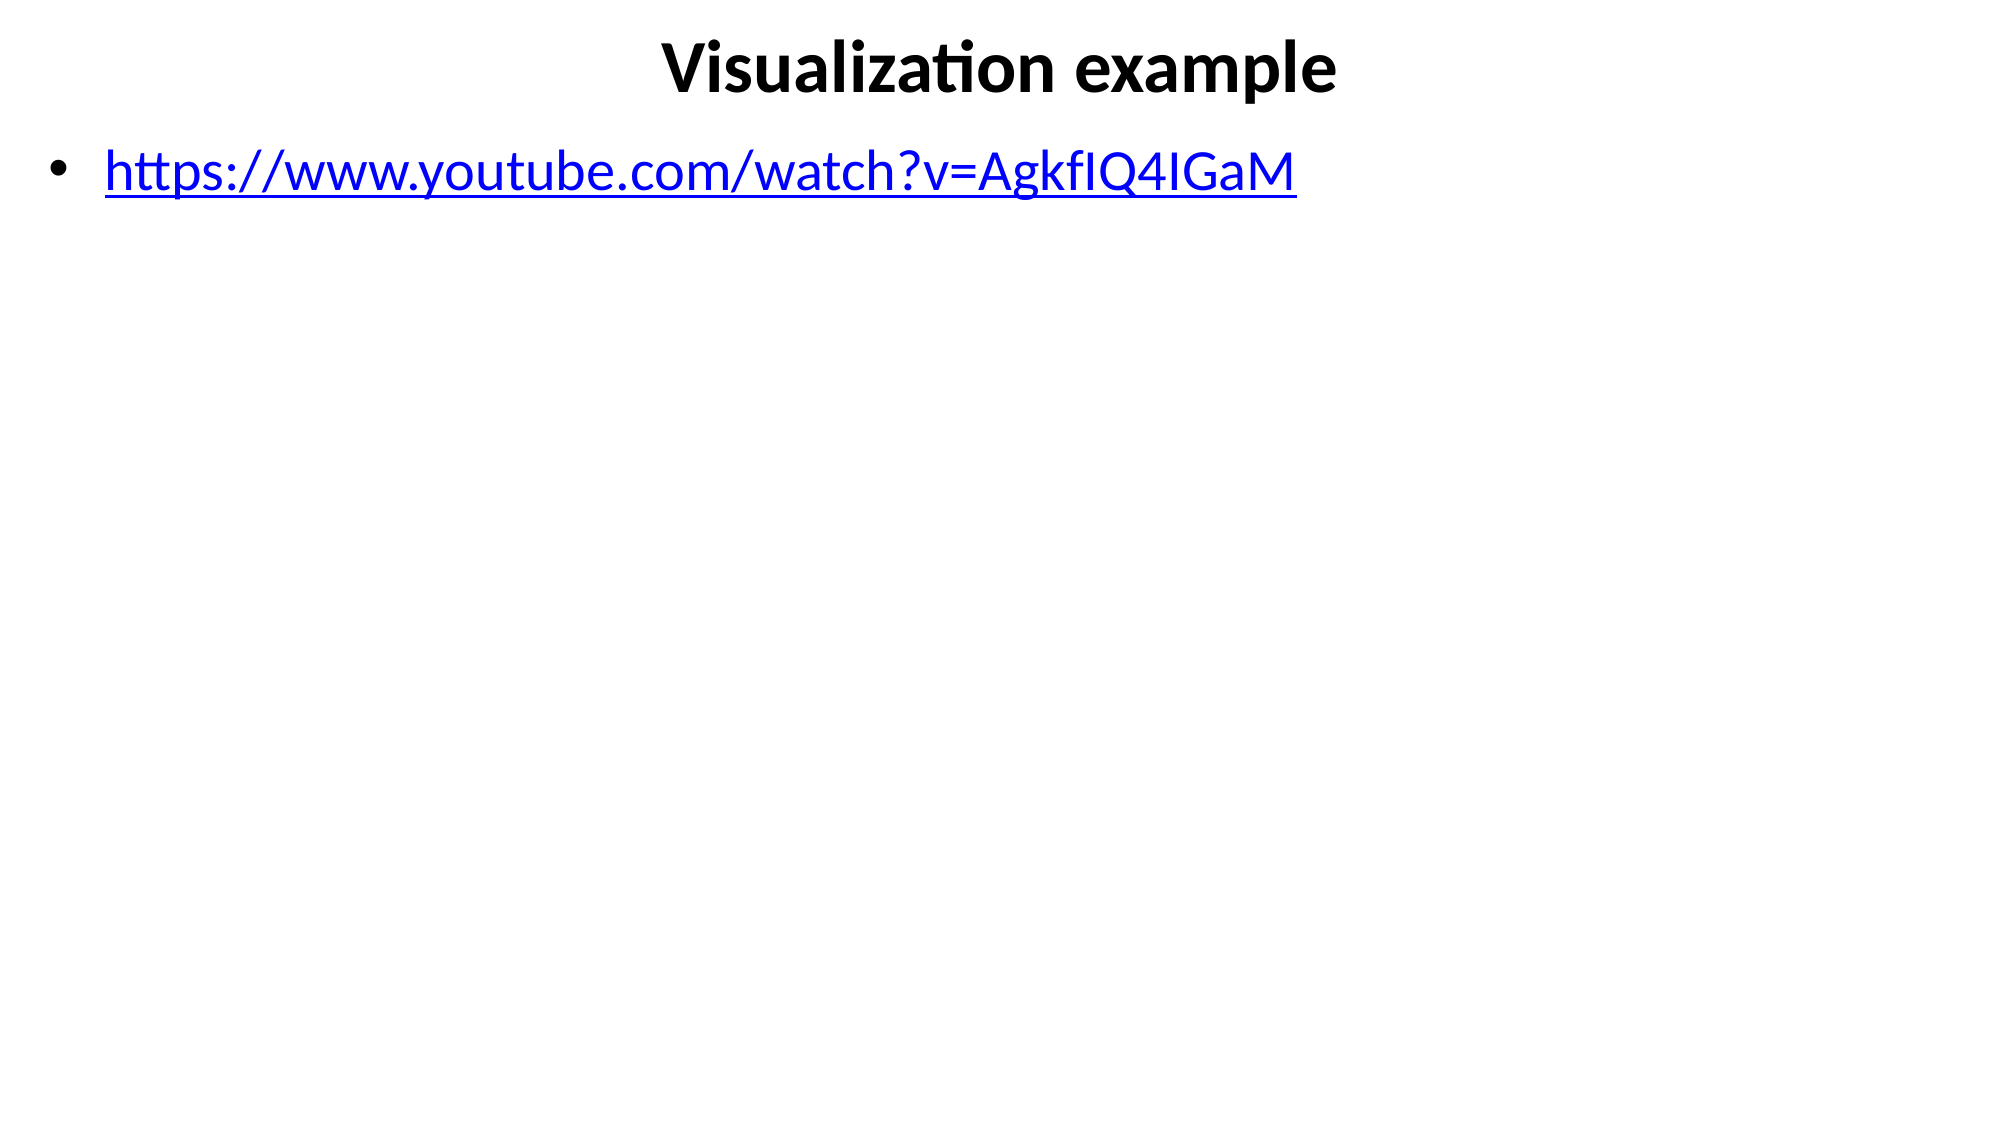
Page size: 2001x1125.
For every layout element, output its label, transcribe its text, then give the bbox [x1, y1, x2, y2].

list https://www.youtube.com/watch?v=AgkfIQ4IGaM [33, 125, 1967, 1063]
title Visualization example [33, 0, 1967, 125]
